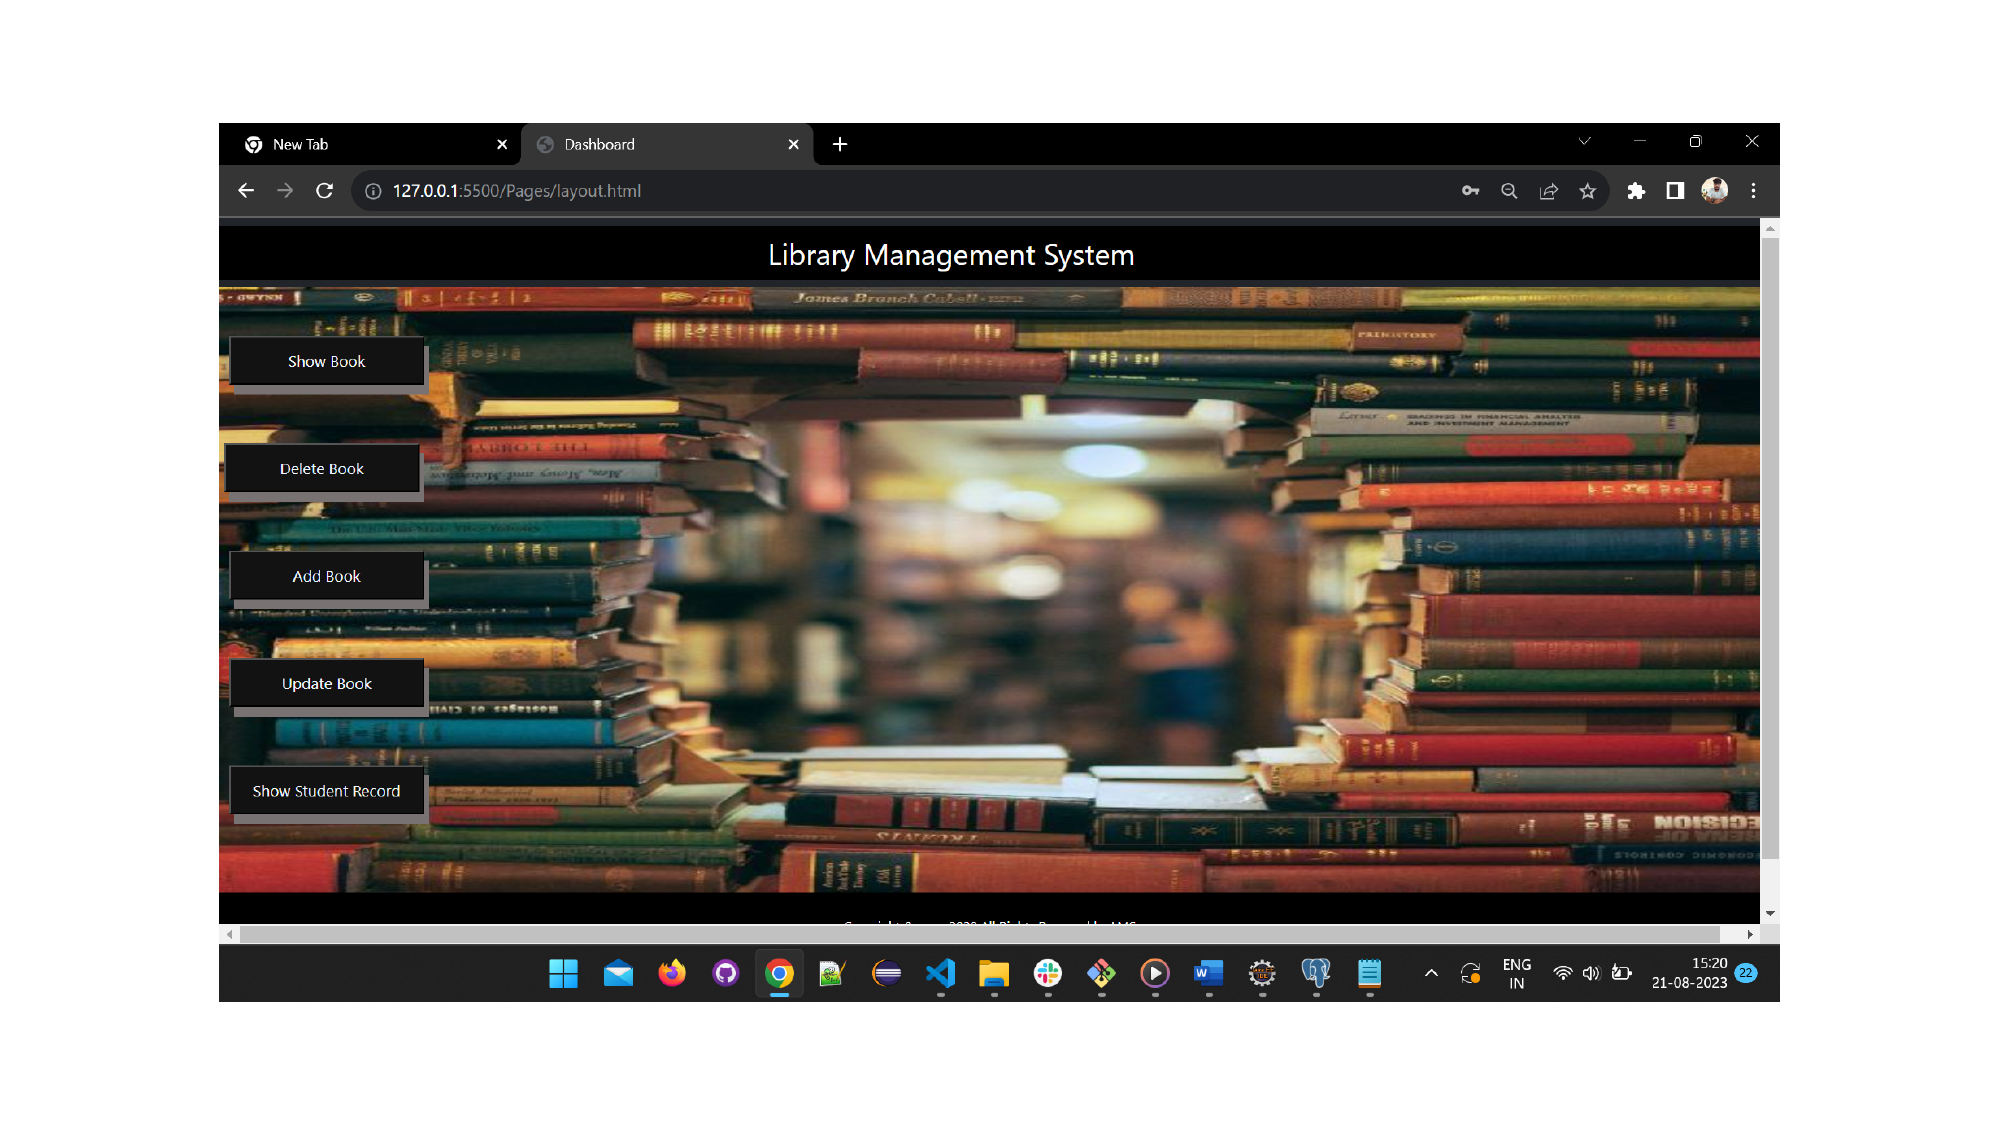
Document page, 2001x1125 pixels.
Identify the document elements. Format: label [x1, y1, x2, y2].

picture [219, 123, 1780, 1002]
